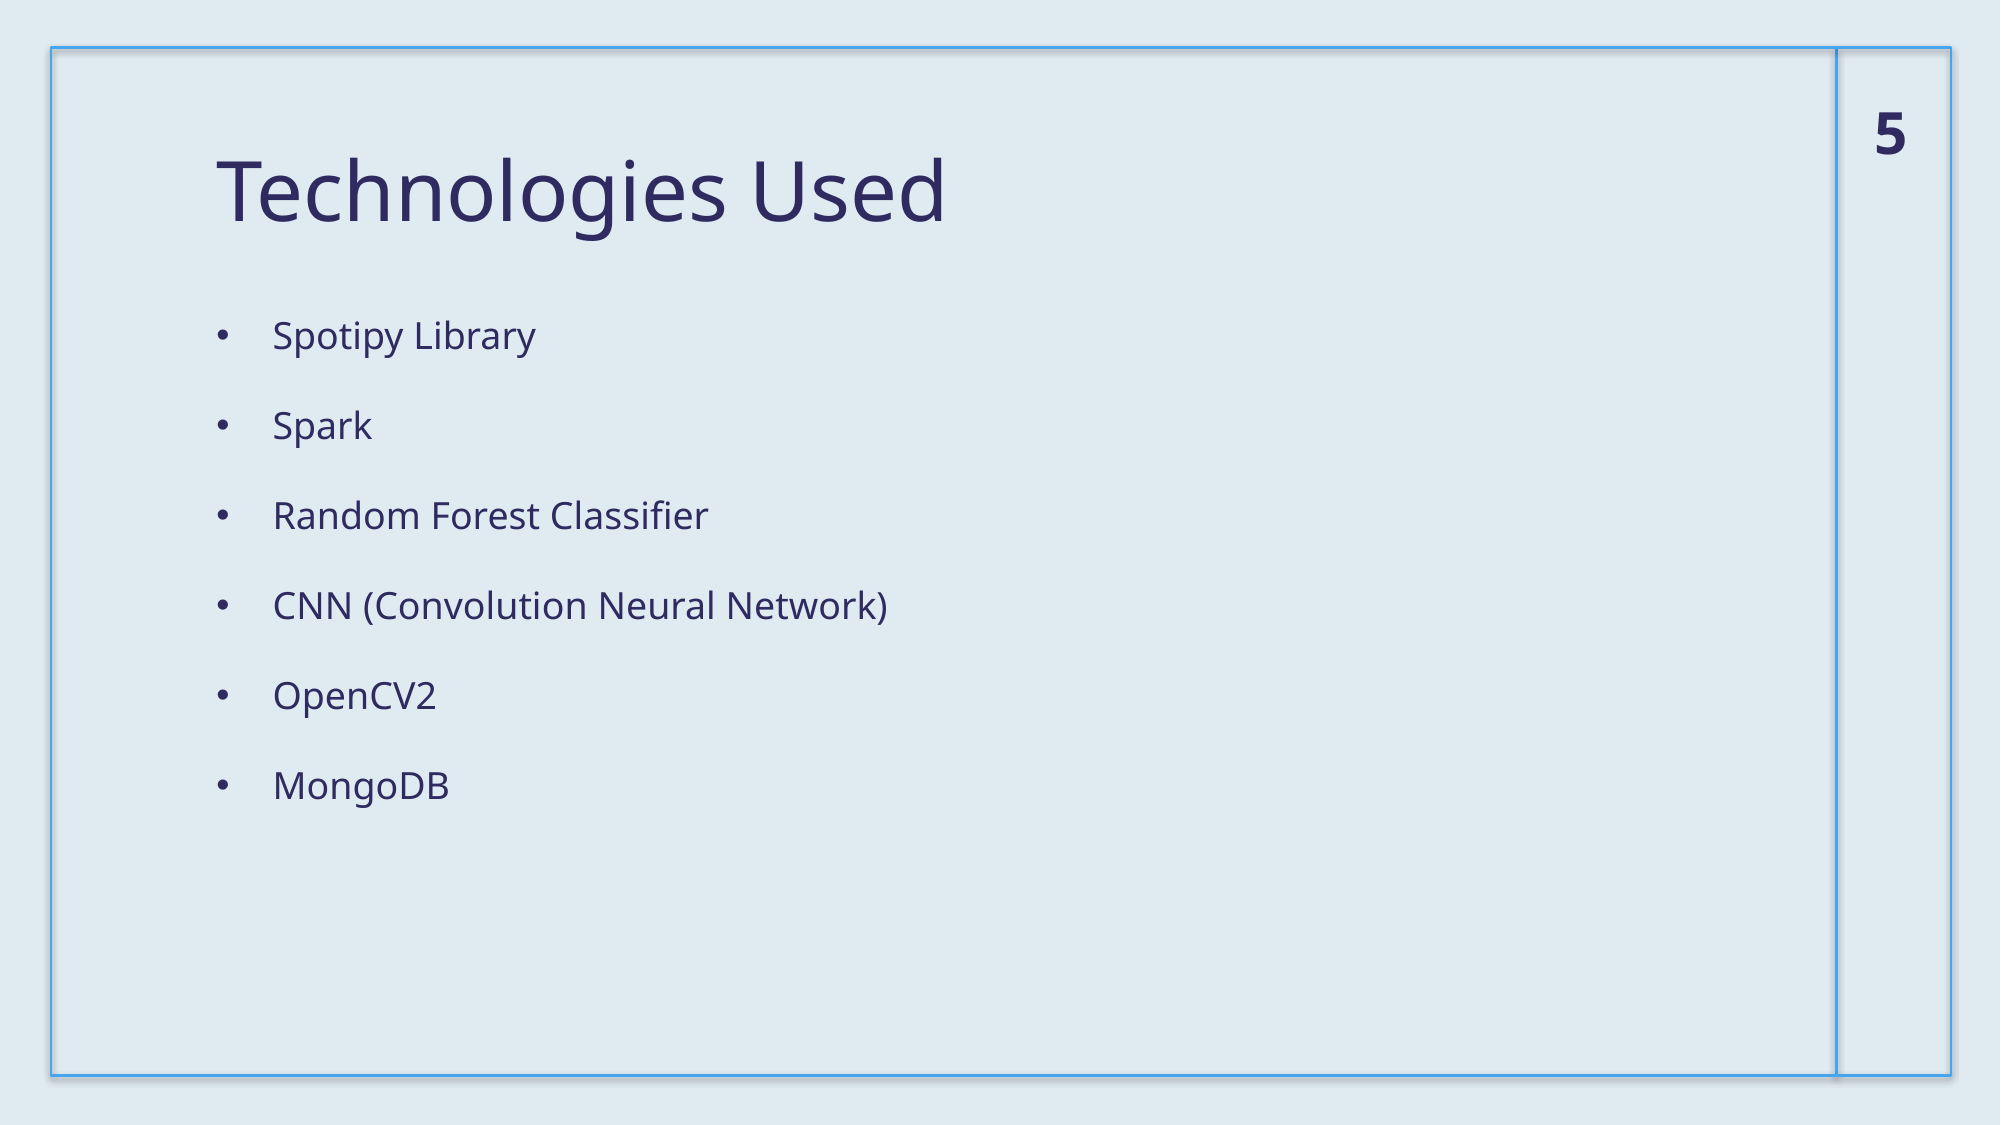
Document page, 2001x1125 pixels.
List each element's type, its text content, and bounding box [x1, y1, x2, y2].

text_box Spotipy Library Spark Random Forest Classifier CNN (Convolution Neural Network) OpenCV2 MongoDB [201, 304, 1544, 815]
text_box Technologies Used [201, 131, 1544, 246]
text_box 5 [1836, 88, 1945, 174]
